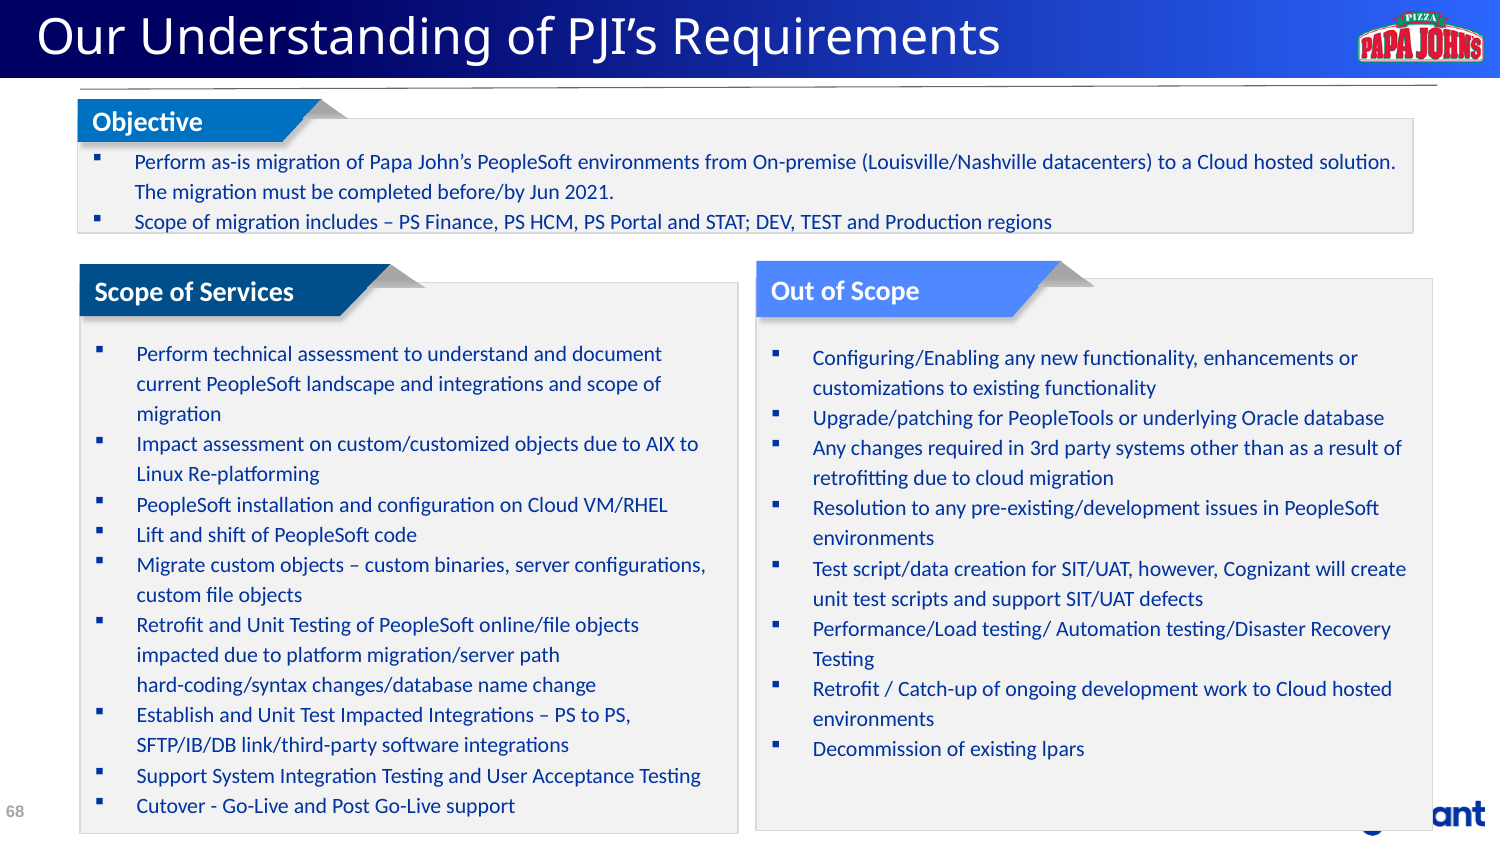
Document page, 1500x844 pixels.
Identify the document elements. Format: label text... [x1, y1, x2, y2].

title Our Understanding of PJI’s Requirements [36, 0, 1342, 78]
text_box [756, 260, 1095, 318]
text_box Text to fill [79, 282, 738, 834]
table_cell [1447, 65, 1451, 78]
text_box Configuring/Enabling any new functionality, enhancements or customizations to existing functionality Upgrade/patching for PeopleTools or underlying Oracle database Any changes required in 3rd party systems other than as a result of retrofitting due to cloud migration Resolution to any pre-existing/development issues in PeopleSoft environments Test script/data creation for SIT/UAT, however, Cognizant will create unit test scripts and support SIT/UAT defects Performance/Load testing/ Automation testing/Disaster Recovery Testing Retrofit / Catch-up of ongoing development work to Cloud hosted environments Decommission of existing lpars [756, 278, 1433, 831]
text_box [79, 85, 1438, 90]
picture [1357, 11, 1485, 65]
picture [1313, 799, 1485, 836]
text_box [77, 99, 348, 142]
text_box Perform as-is migration of Papa John’s PeopleSoft environments from On-premise (Louisville/Nashville datacenters) to a Cloud hosted solution. The migration must be completed before/by Jun 2021. Scope of migration includes – PS Finance, PS HCM, PS Portal and STAT; DEV, TEST and Production regions [77, 118, 1413, 234]
text_box Perform technical assessment to understand and document current PeopleSoft landscape and integrations and scope of migration Impact assessment on custom/customized objects due to AIX to Linux Re-platforming PeopleSoft installation and configuration on Cloud VM/RHEL Lift and shift of PeopleSoft code Migrate custom objects – custom binaries, server configurations, custom file objects Retrofit and Unit Testing of PeopleSoft online/file objects impacted due to platform migration/server path hard-coding/syntax changes/database name change Establish and Unit Test Impacted Integrations – PS to PS, SFTP/IB/DB link/third-party software integrations Support System Integration Testing and User Acceptance Testing Cutover - Go-Live and Post Go-Live support [79, 328, 730, 825]
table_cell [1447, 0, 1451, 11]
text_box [79, 264, 425, 316]
